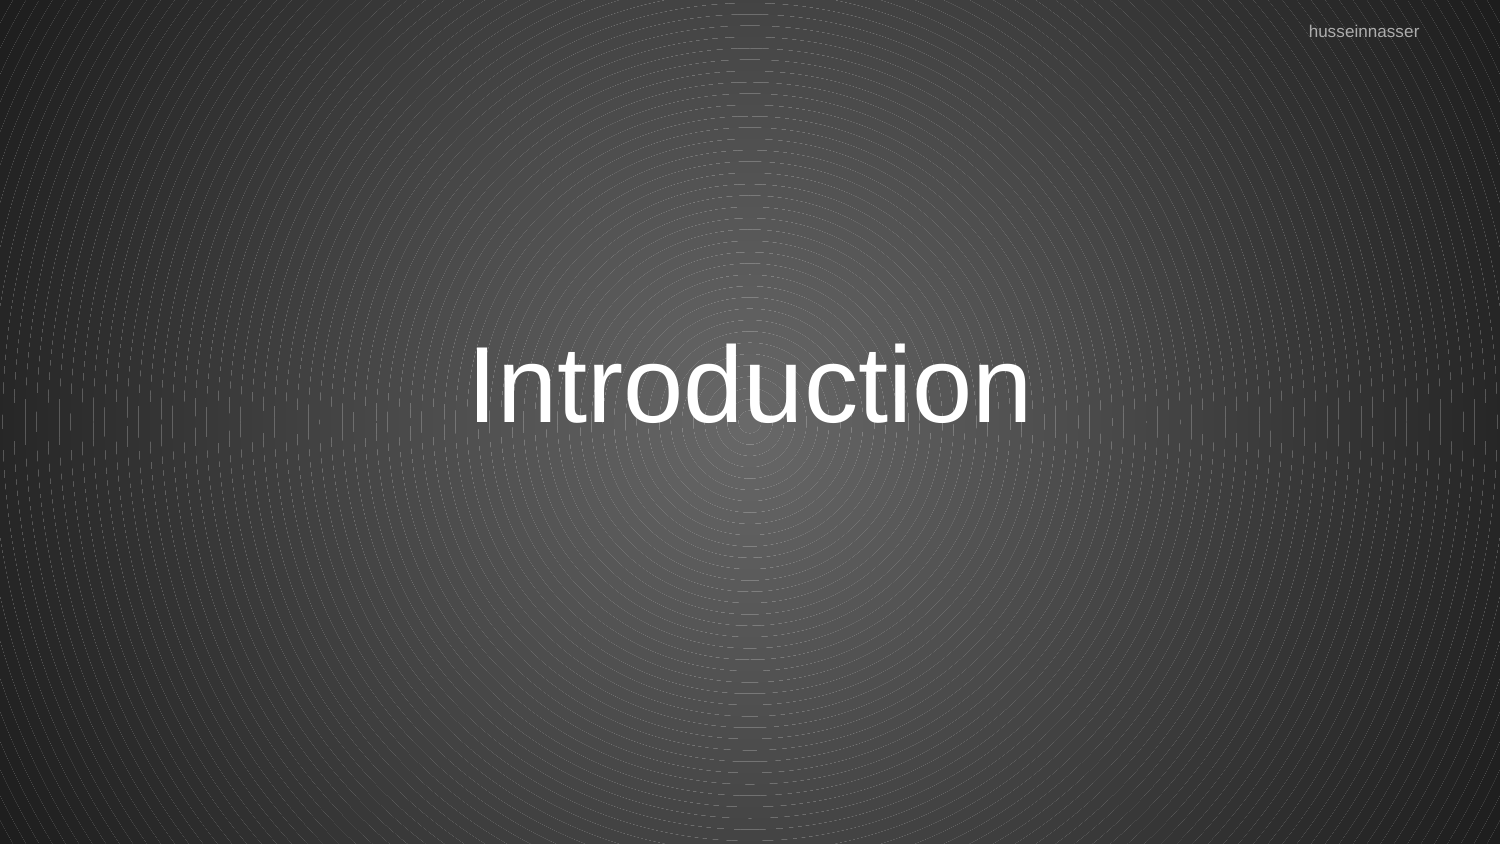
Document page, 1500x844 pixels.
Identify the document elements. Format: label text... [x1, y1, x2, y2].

subtitle husseinnasser [1236, 11, 1492, 53]
title Introduction [51, 122, 1449, 459]
